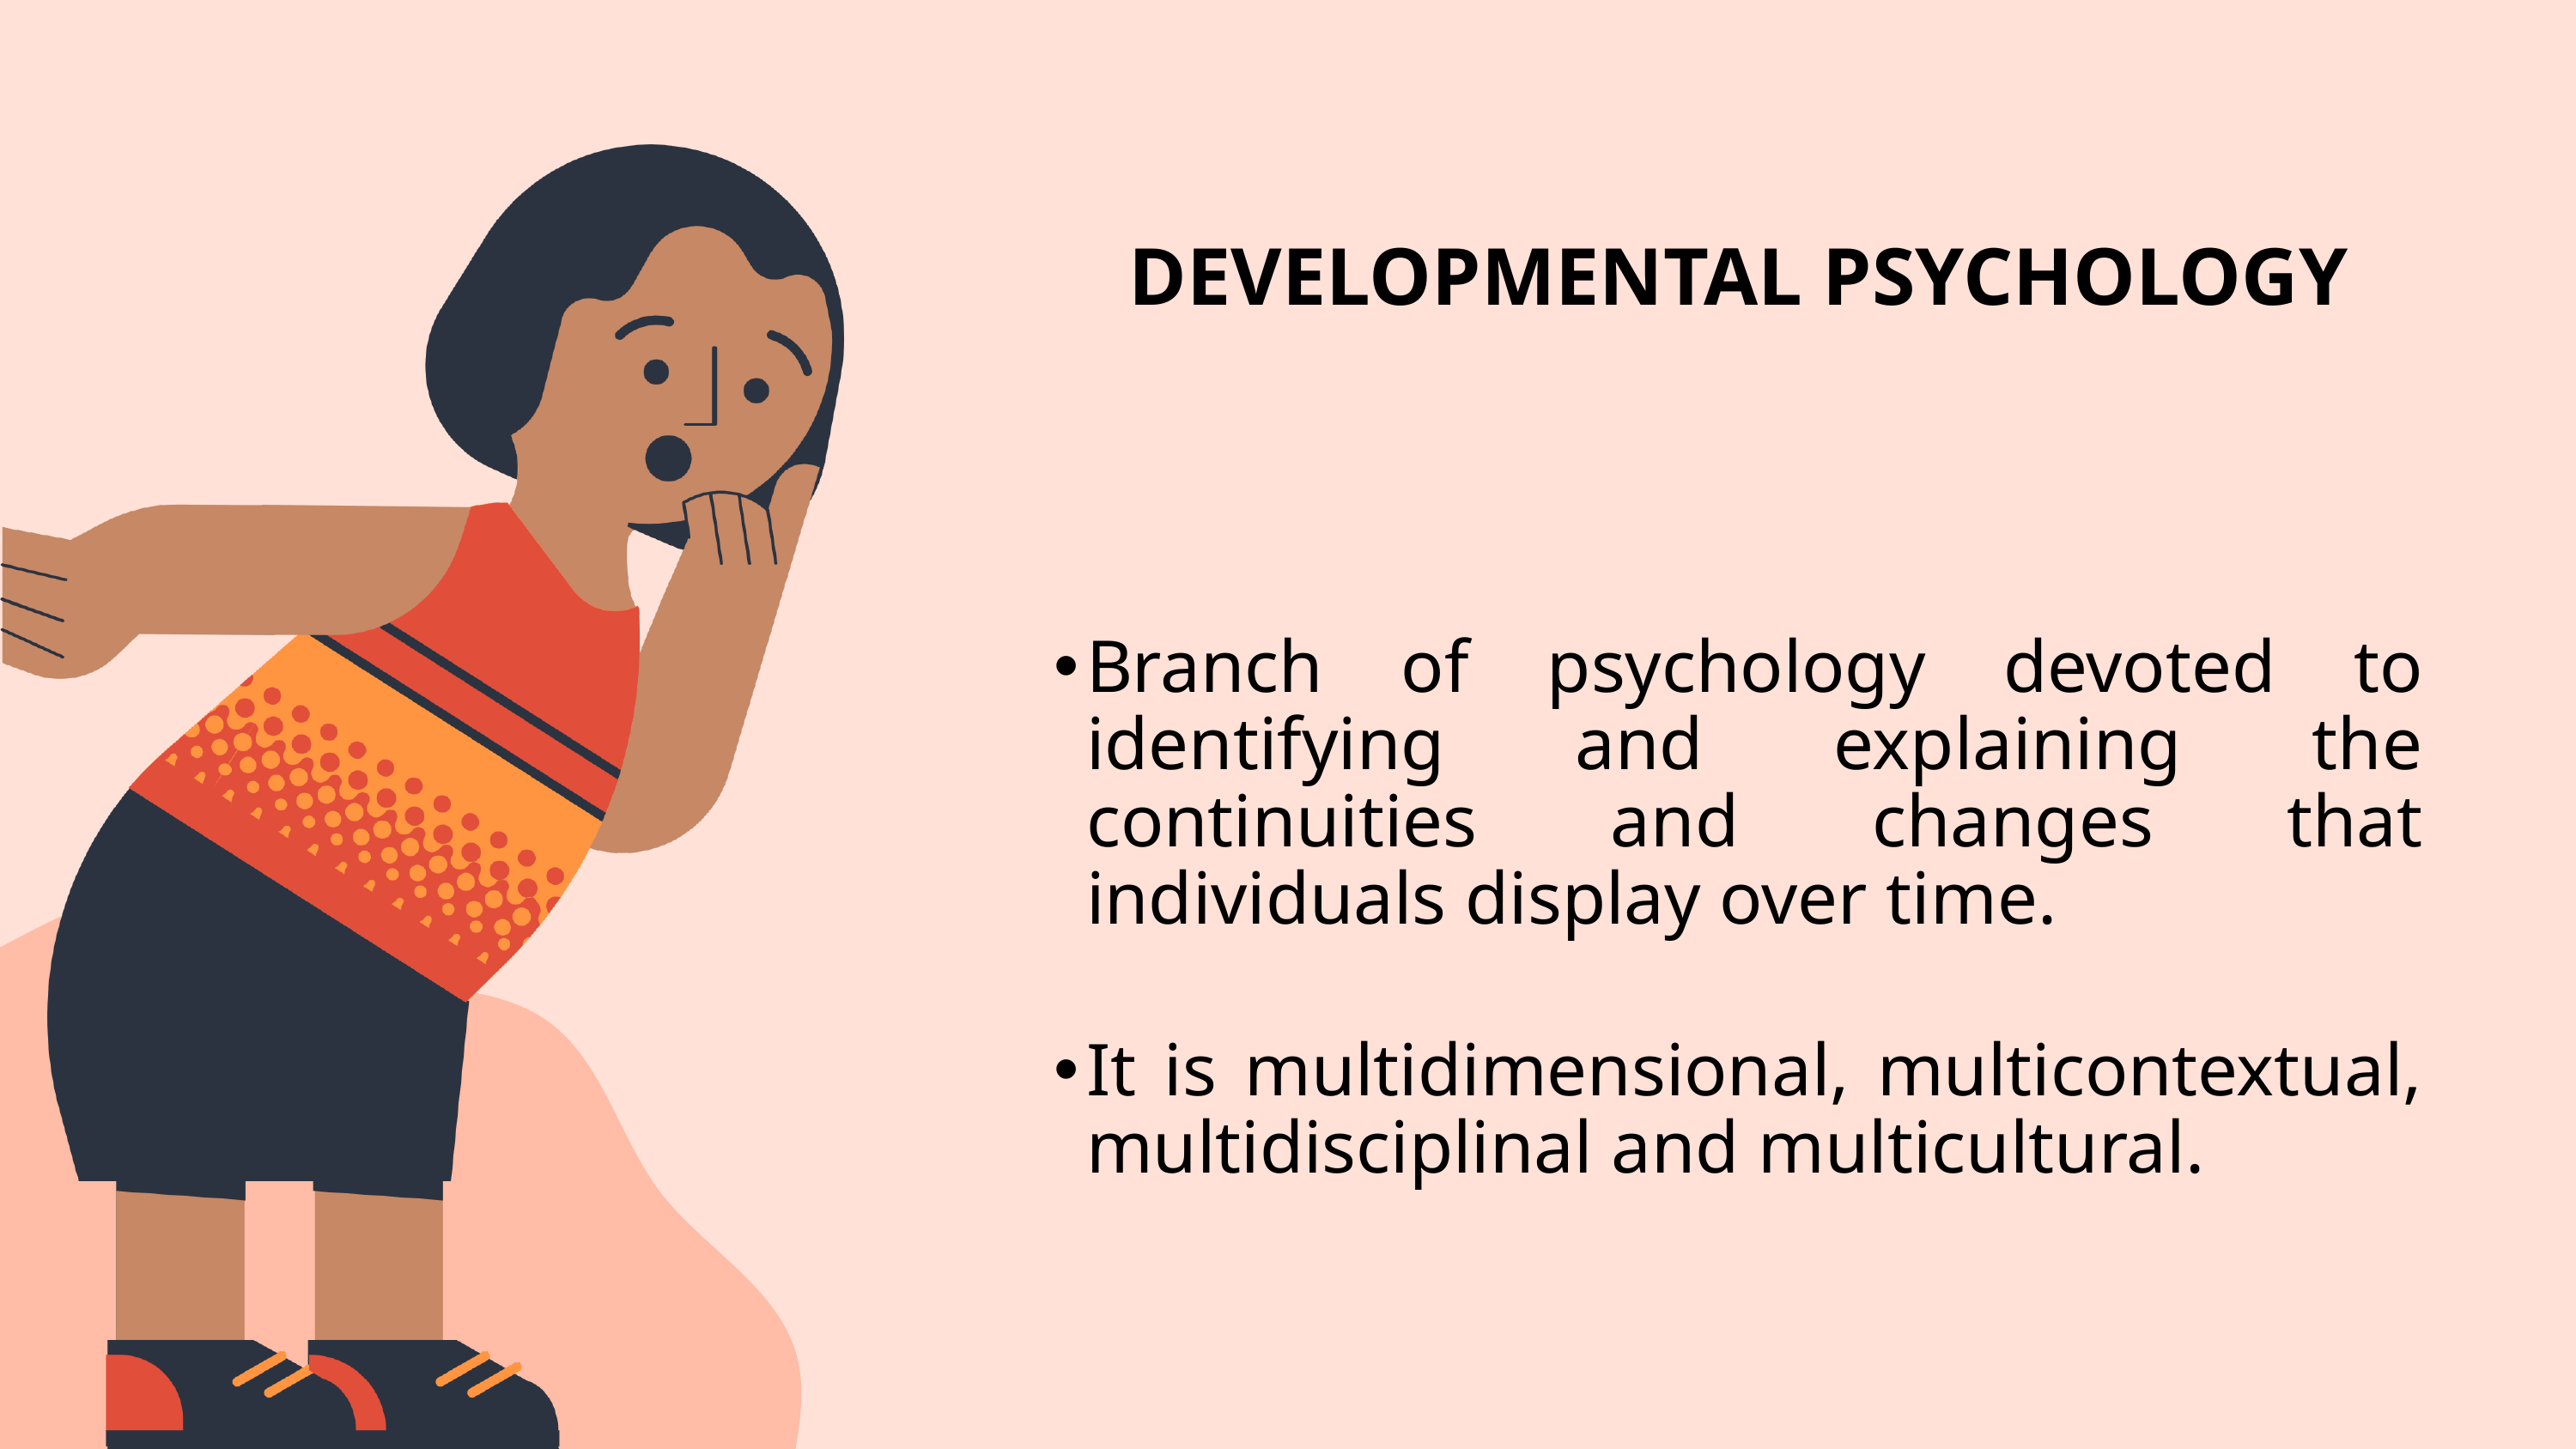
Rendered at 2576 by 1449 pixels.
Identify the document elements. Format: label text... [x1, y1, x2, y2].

text_box [0, 144, 844, 1449]
text_box DEVELOPMENTAL PSYCHOLOGY Branch of psychology devoted to identifying and explaining the continuities and changes that individuals display over time. It is multidimensional, multicontextual, multidisciplinal and multicultural. [1041, 144, 2437, 1368]
